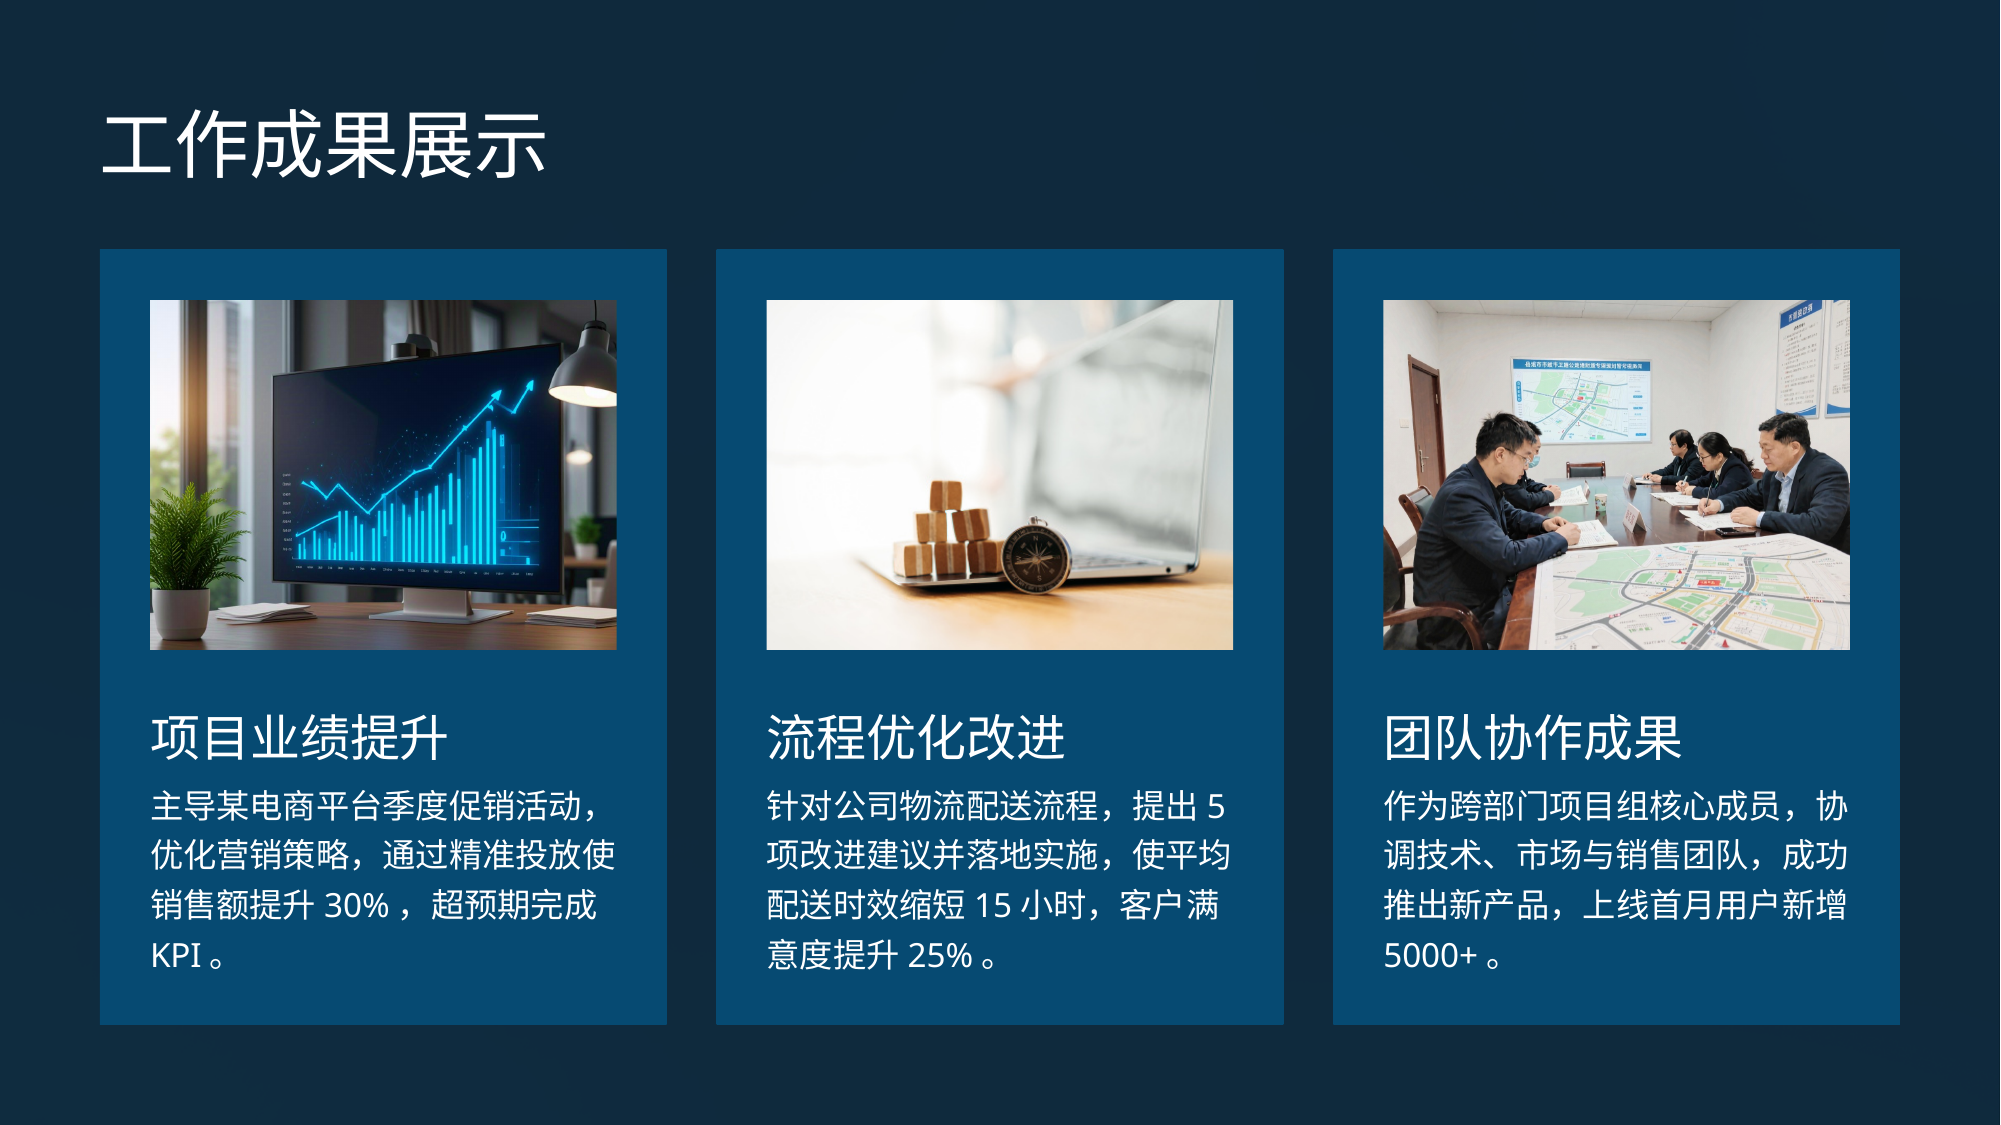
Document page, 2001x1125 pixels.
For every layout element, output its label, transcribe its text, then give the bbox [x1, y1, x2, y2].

picture [766, 299, 1234, 651]
list [716, 249, 1284, 1025]
list 针对公司物流配送流程，提出5项改进建议并落地实施，使平均配送时效缩短15小时，客户满意度提升25%。 [766, 774, 1234, 975]
list [99, 249, 667, 1025]
list 项目业绩提升 [150, 699, 617, 767]
picture [149, 299, 618, 651]
list 流程优化改进 [766, 699, 1234, 767]
title 工作成果展示 [99, 87, 1900, 188]
list [1333, 249, 1900, 1025]
list 作为跨部门项目组核心成员，协调技术、市场与销售团队，成功推出新产品，上线首月用户新增5000+。 [1383, 774, 1850, 975]
picture [1382, 299, 1851, 651]
list 团队协作成果 [1383, 699, 1850, 767]
list 主导某电商平台季度促销活动，优化营销策略，通过精准投放使销售额提升30%，超预期完成KPI。 [150, 774, 617, 975]
